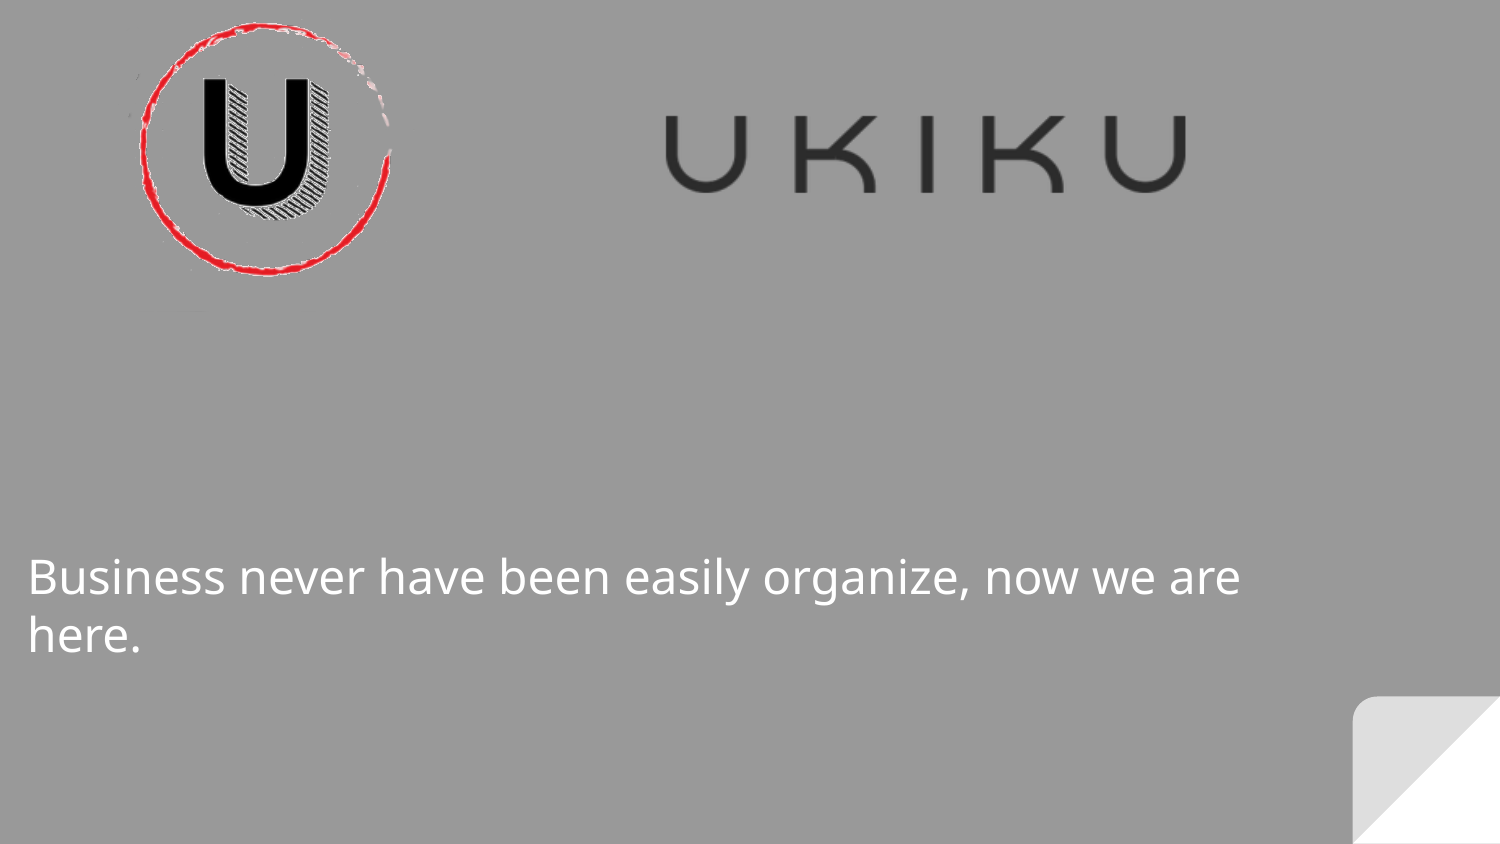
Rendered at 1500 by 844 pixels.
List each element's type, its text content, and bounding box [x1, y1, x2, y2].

subtitle Business never have been easily organize, now we are here. [12, 532, 1361, 604]
picture [634, 0, 1218, 312]
picture [83, 0, 454, 312]
